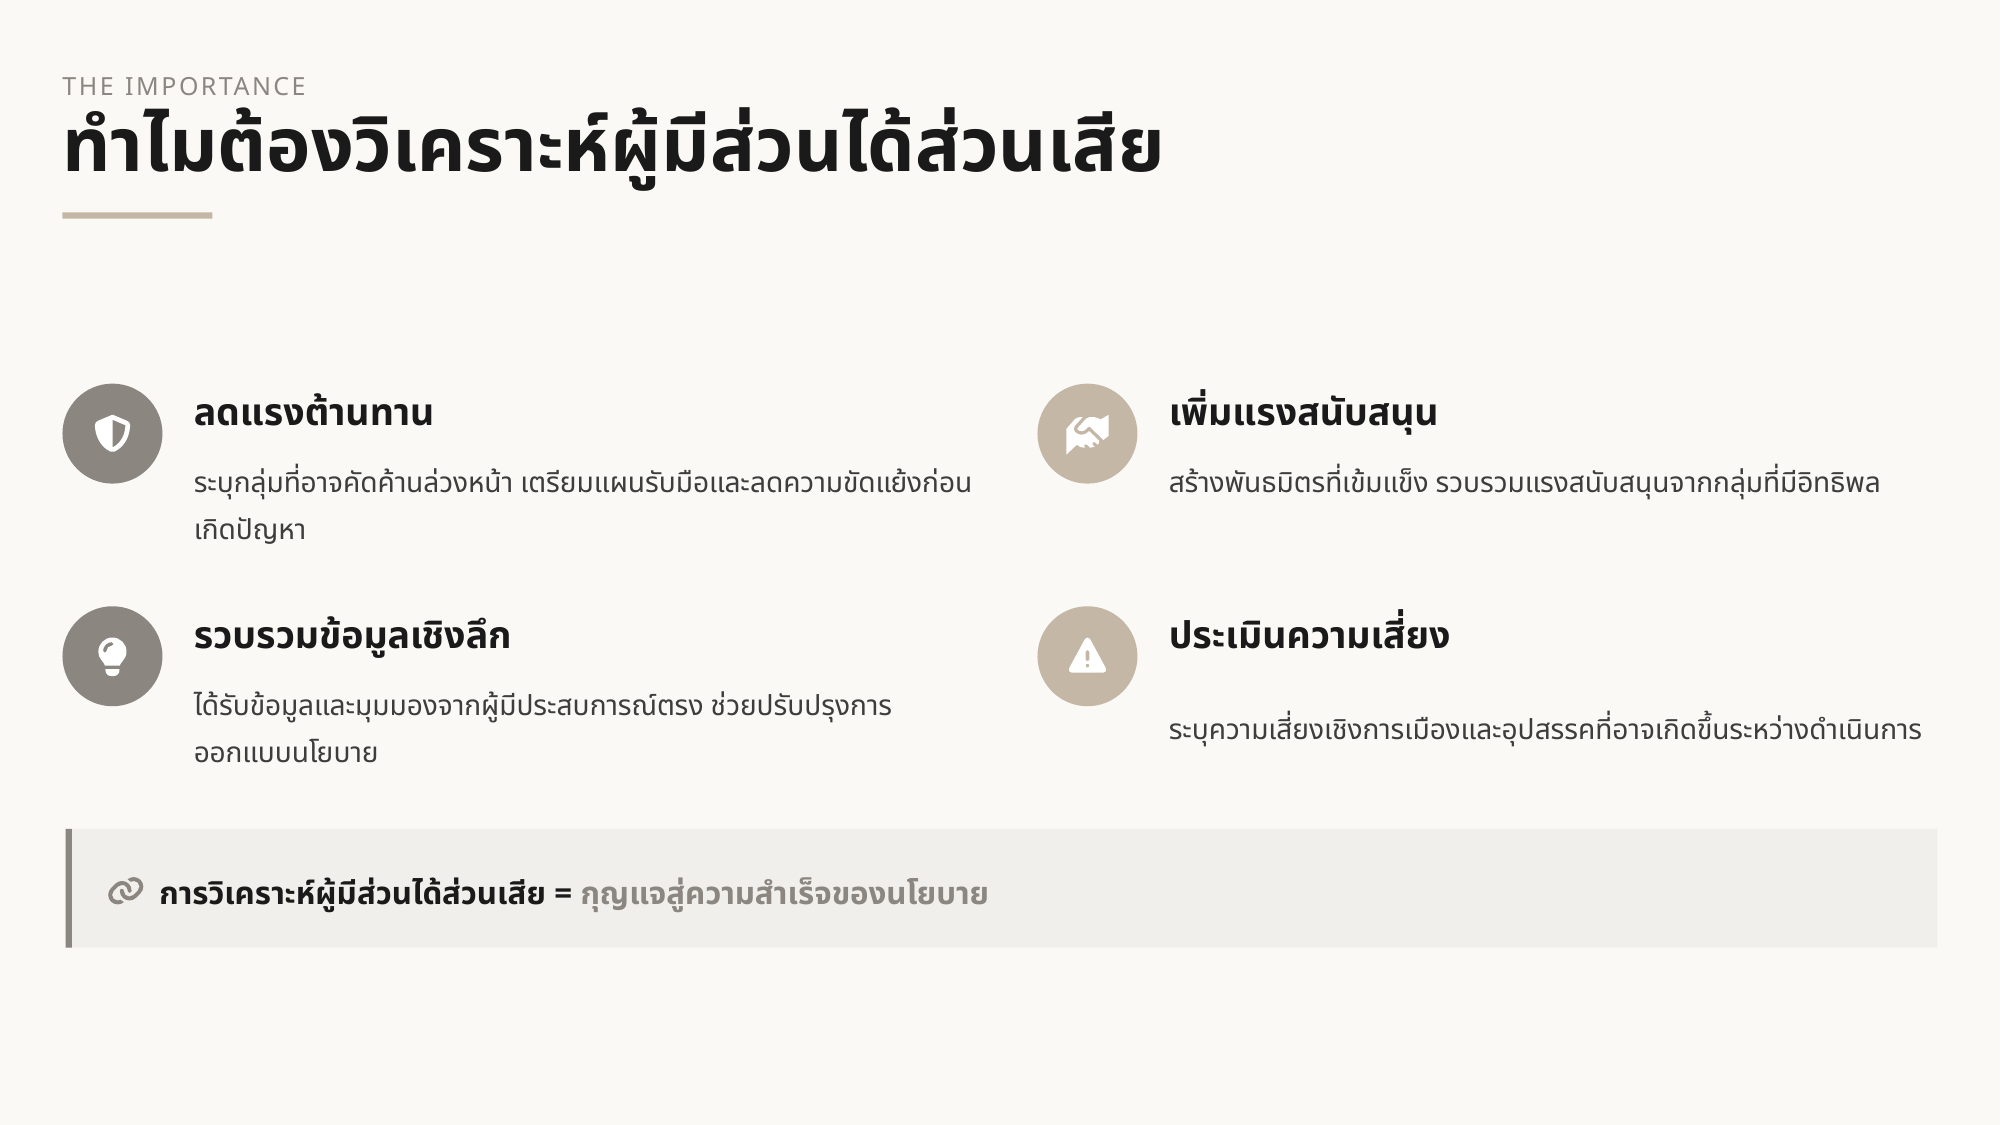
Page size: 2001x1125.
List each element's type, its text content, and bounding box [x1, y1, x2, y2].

text_box [1037, 383, 1138, 484]
text_box [62, 606, 163, 707]
text_box เพิ่มแรงสนับสนุน [1168, 383, 1918, 434]
text_box [1069, 637, 1106, 673]
text_box การวิเคราะห์ผู้มีส่วนได้ส่วนเสีย = กุญแจสู่ความสำเร็จของนโยบาย [159, 866, 1916, 911]
text_box ทำไมต้องวิเคราะห์ผู้มีส่วนได้ส่วนเสีย [62, 112, 1975, 188]
text_box [108, 880, 132, 905]
text_box [65, 828, 72, 948]
text_box [1066, 417, 1100, 455]
text_box ได้รับข้อมูลและมุมมองจากผู้มีประสบการณ์ตรง ช่วยปรับปรุงการออกแบบนโยบาย [193, 675, 977, 768]
text_box [1037, 606, 1138, 707]
text_box ระบุความเสี่ยงเชิงการเมืองและอุปสรรคที่อาจเกิดขึ้นระหว่างดำเนินการ [1168, 675, 1952, 768]
text_box THE IMPORTANCE [62, 62, 1950, 100]
text_box [105, 669, 120, 677]
text_box รวบรวมข้อมูลเชิงลึก [193, 606, 982, 657]
text_box ประเมินความเสี่ยง [1168, 606, 1957, 657]
text_box [119, 877, 144, 901]
text_box [72, 828, 1938, 948]
text_box [94, 414, 131, 452]
text_box [1077, 414, 1109, 441]
text_box [62, 212, 213, 219]
text_box [98, 637, 127, 666]
text_box [62, 383, 163, 484]
text_box ระบุกลุ่มที่อาจคัดค้านล่วงหน้า เตรียมแผนรับมือและลดความขัดแย้งก่อนเกิดปัญหา [193, 452, 977, 545]
text_box ลดแรงต้านทาน [193, 383, 982, 434]
text_box สร้างพันธมิตรที่เข้มแข็ง รวบรวมแรงสนับสนุนจากกลุ่มที่มีอิทธิพล [1168, 452, 1913, 498]
